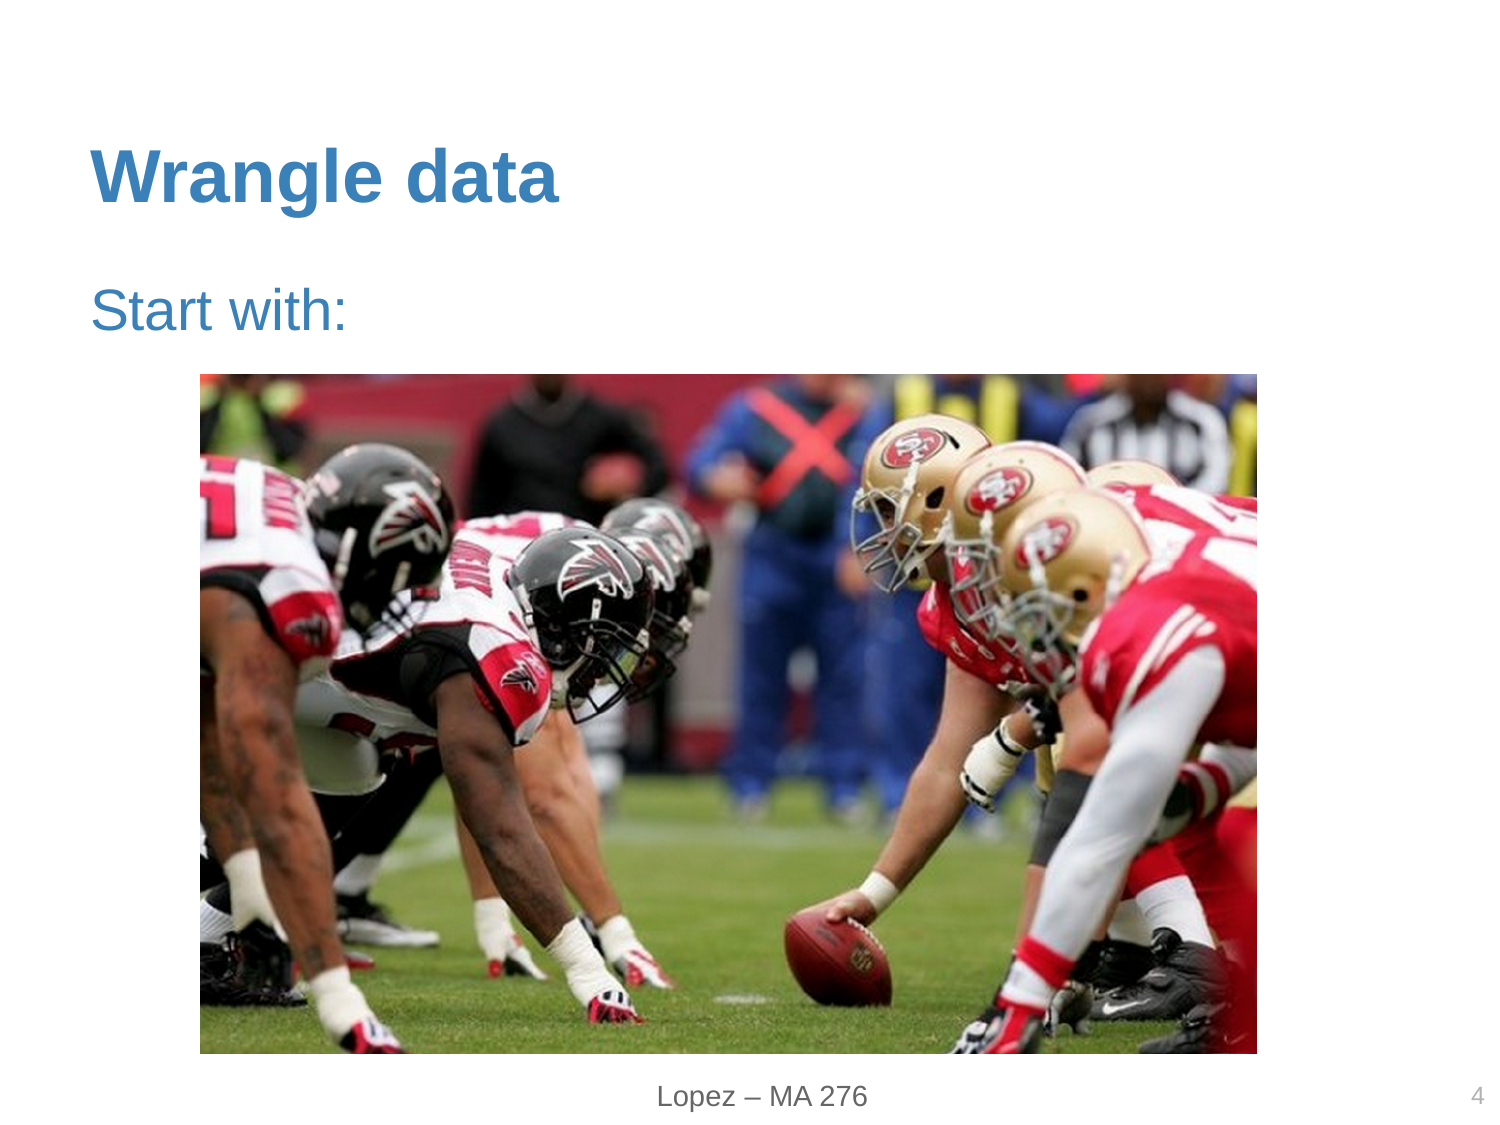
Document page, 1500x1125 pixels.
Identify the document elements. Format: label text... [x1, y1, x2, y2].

slide_number 3 [1149, 1065, 1500, 1125]
list Start with: [75, 187, 1425, 525]
picture [199, 374, 1257, 1055]
title Wrangle data [75, 45, 1425, 187]
